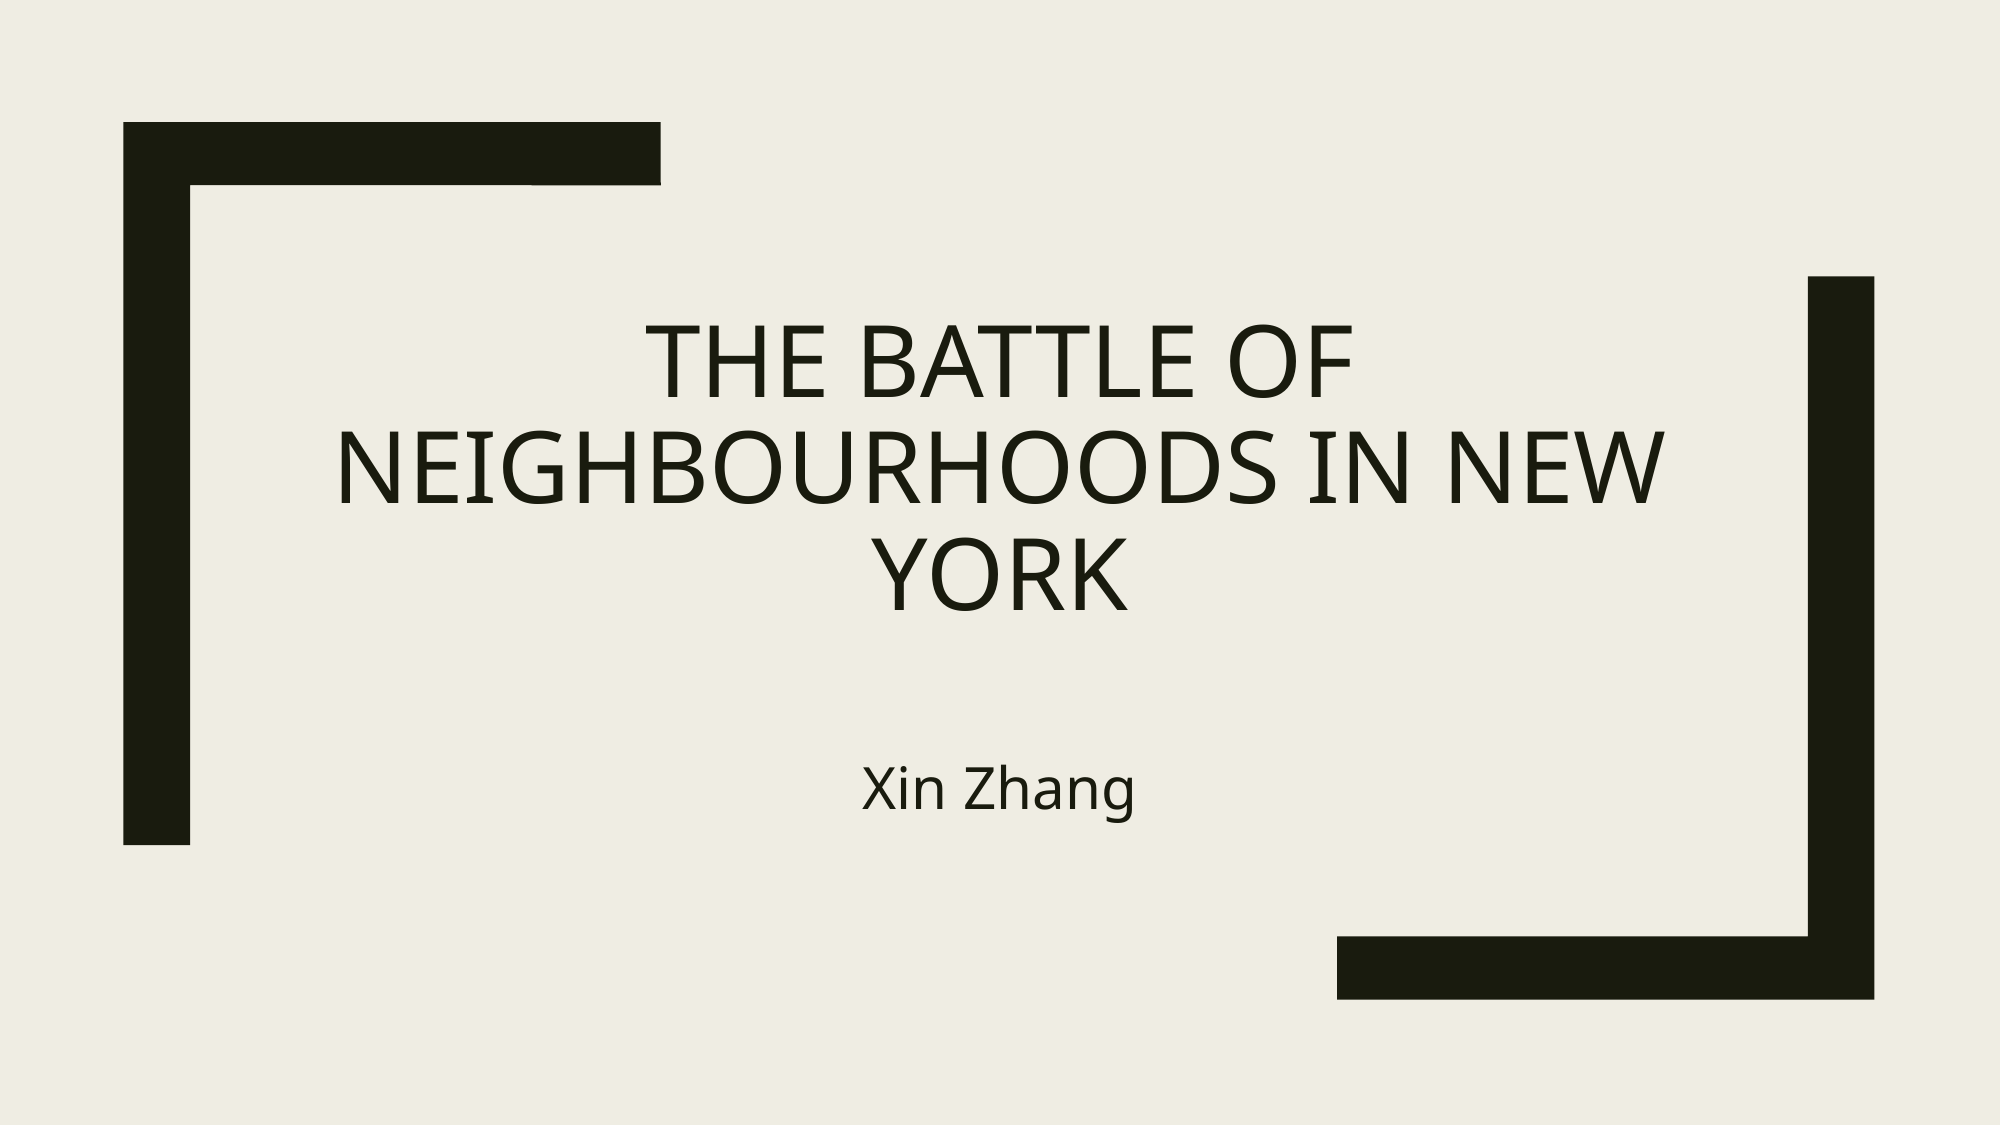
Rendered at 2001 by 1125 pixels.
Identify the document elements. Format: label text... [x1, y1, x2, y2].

title The battle of Neighbourhoods In new york [264, 248, 1736, 640]
subtitle Xin Zhang [439, 735, 1561, 914]
